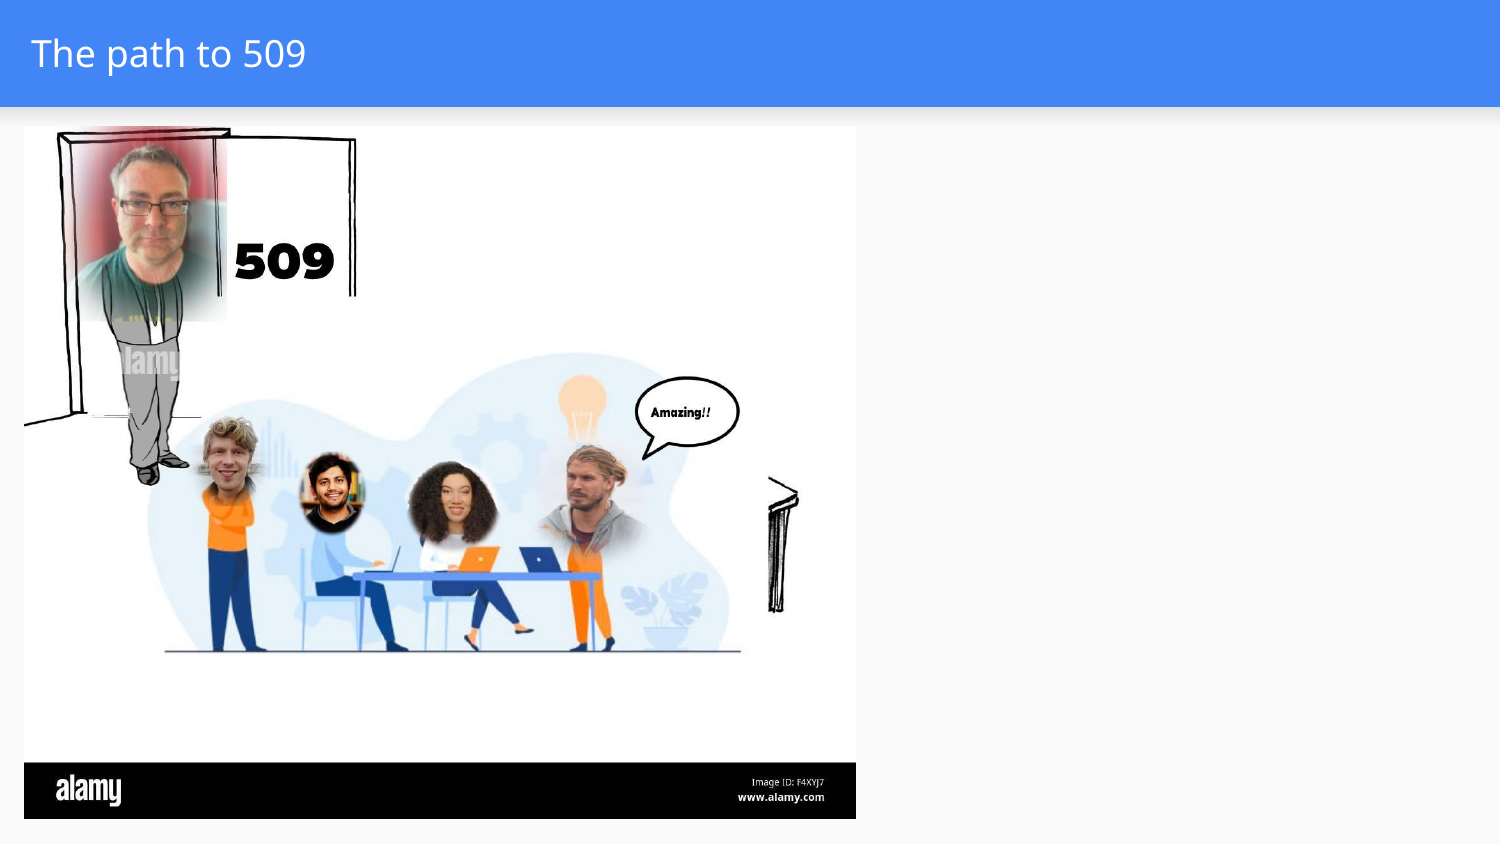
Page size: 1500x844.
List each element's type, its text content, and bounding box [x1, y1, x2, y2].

title The path to 509 [16, 2, 1464, 102]
picture [24, 126, 857, 819]
